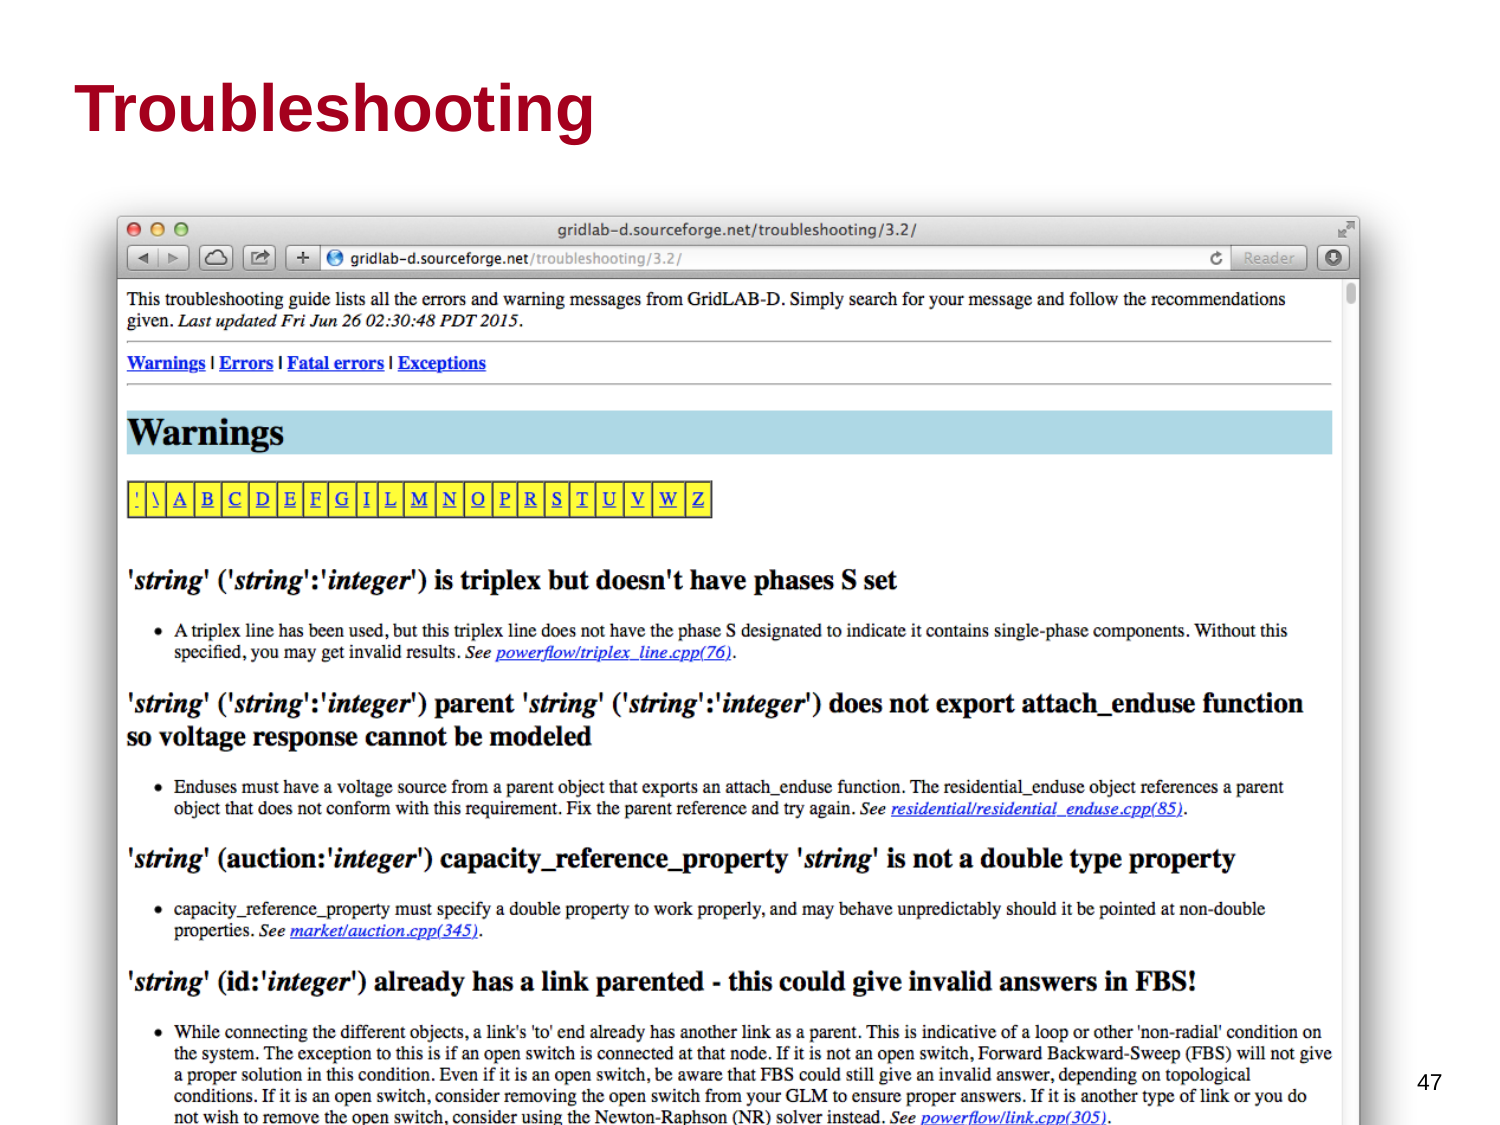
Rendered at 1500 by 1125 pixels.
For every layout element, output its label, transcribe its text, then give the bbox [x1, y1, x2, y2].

picture [49, 175, 1428, 1125]
title Troubleshooting [74, 21, 1404, 145]
slide_number 47 [1430, 1036, 1458, 1125]
